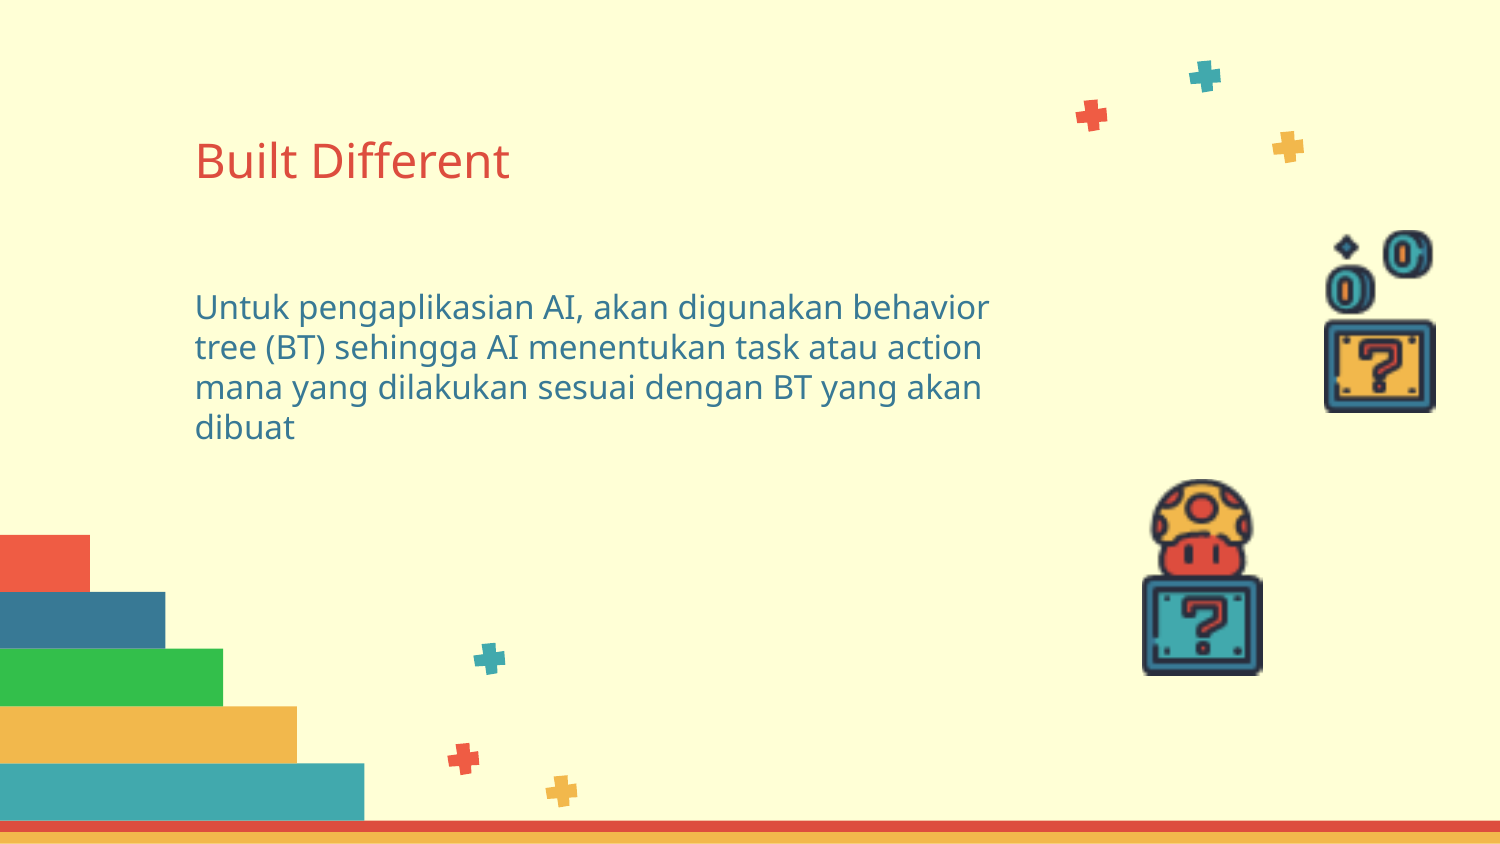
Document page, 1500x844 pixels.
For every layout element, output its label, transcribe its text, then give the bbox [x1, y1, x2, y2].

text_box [1075, 60, 1305, 164]
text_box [447, 642, 578, 808]
picture [1324, 230, 1436, 413]
subtitle Untuk pengaplikasian AI, akan digunakan behavior tree (BT) sehingga AI menentukan task atau action mana yang dilakukan sesuai dengan BT yang akan dibuat [179, 271, 1032, 629]
title Built Different [179, 76, 990, 204]
picture [1142, 478, 1263, 676]
